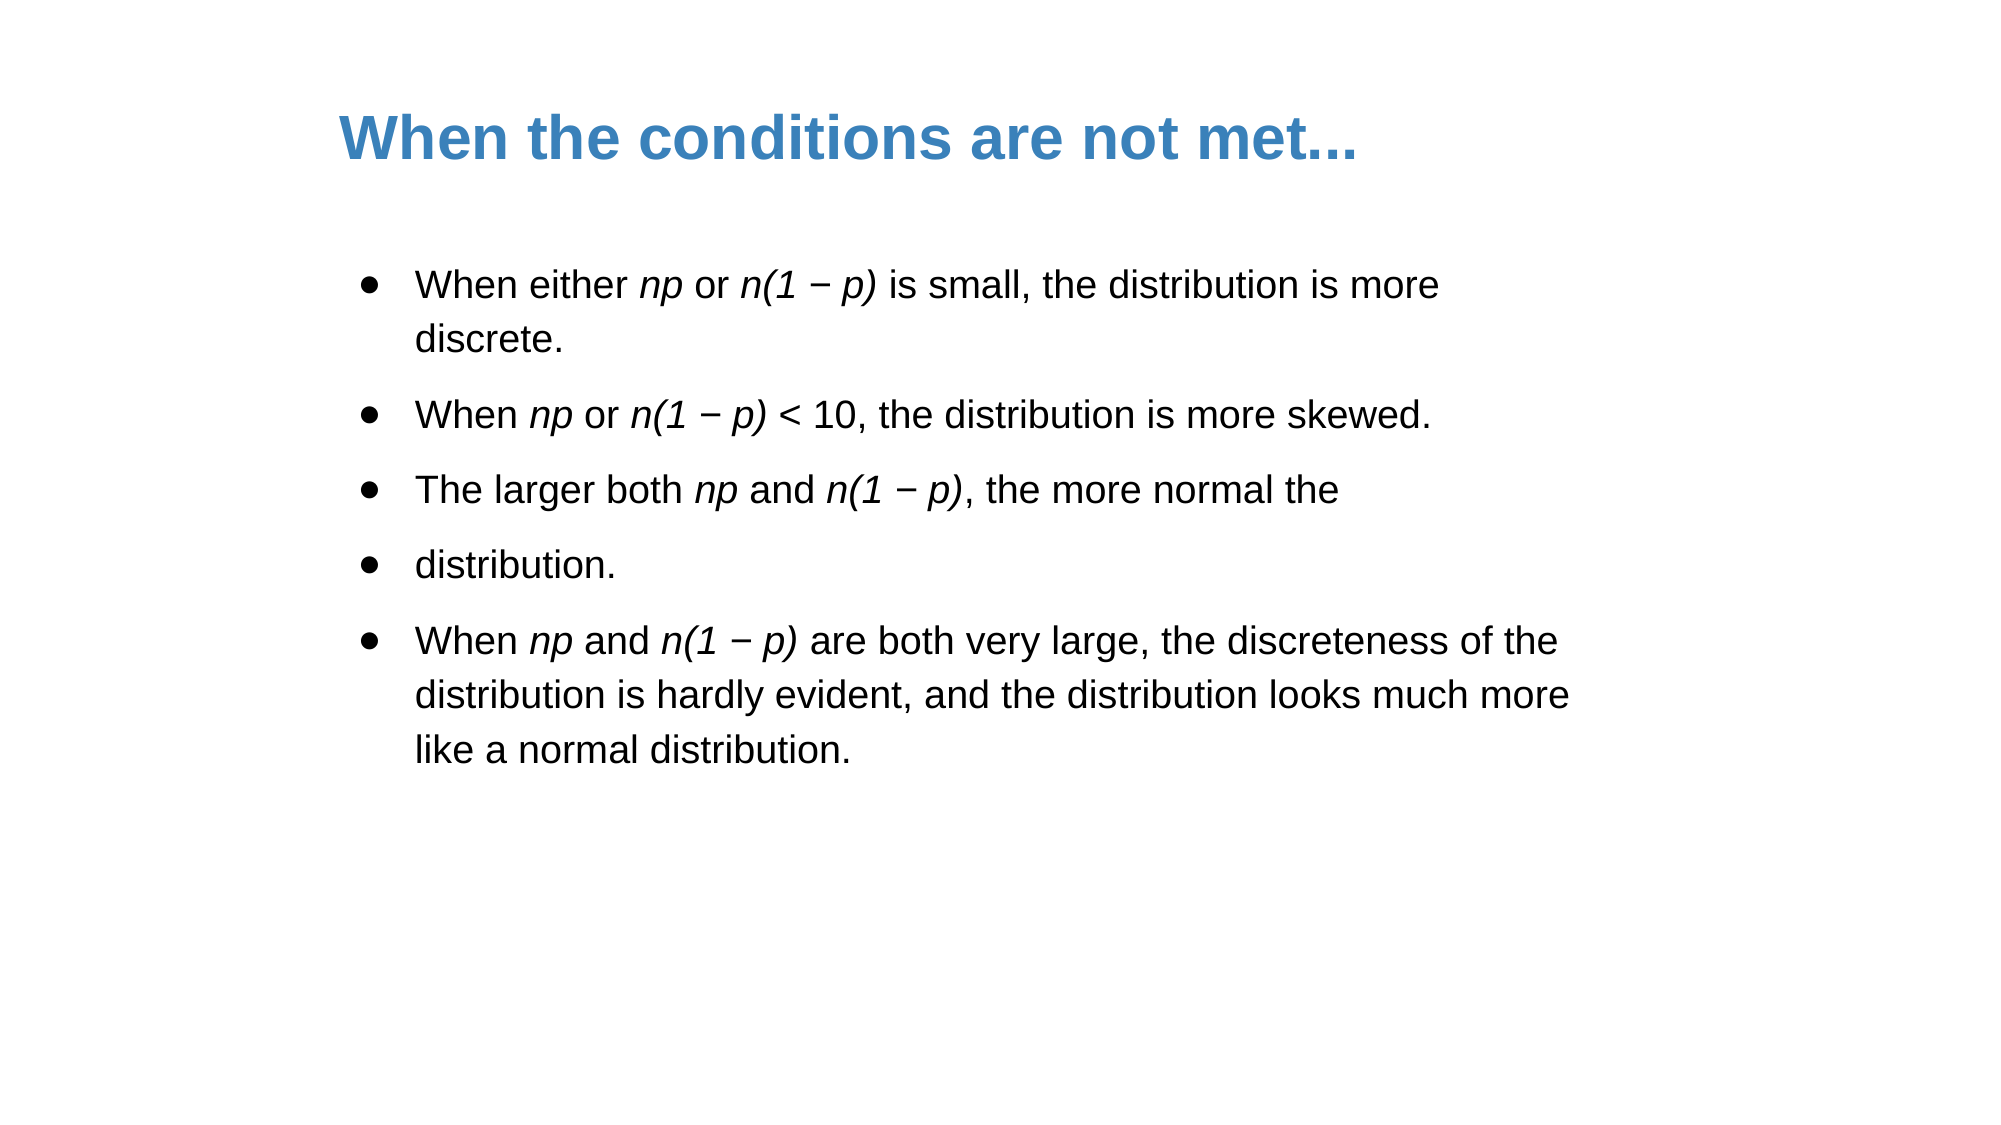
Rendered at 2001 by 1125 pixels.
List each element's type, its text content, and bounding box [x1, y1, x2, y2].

title When the conditions are not met... [324, 0, 1675, 188]
list When either np or n(1 − p) is small, the distribution is more discrete. When np or n(1 − p) < 10, the distribution is more skewed. The larger both np and n(1 − p), the more normal the distribution. When np and n(1 − p) are both very large, the discreteness of the distribution is hardly evident, and the distribution looks much more like a normal distribution. [325, 236, 1613, 746]
